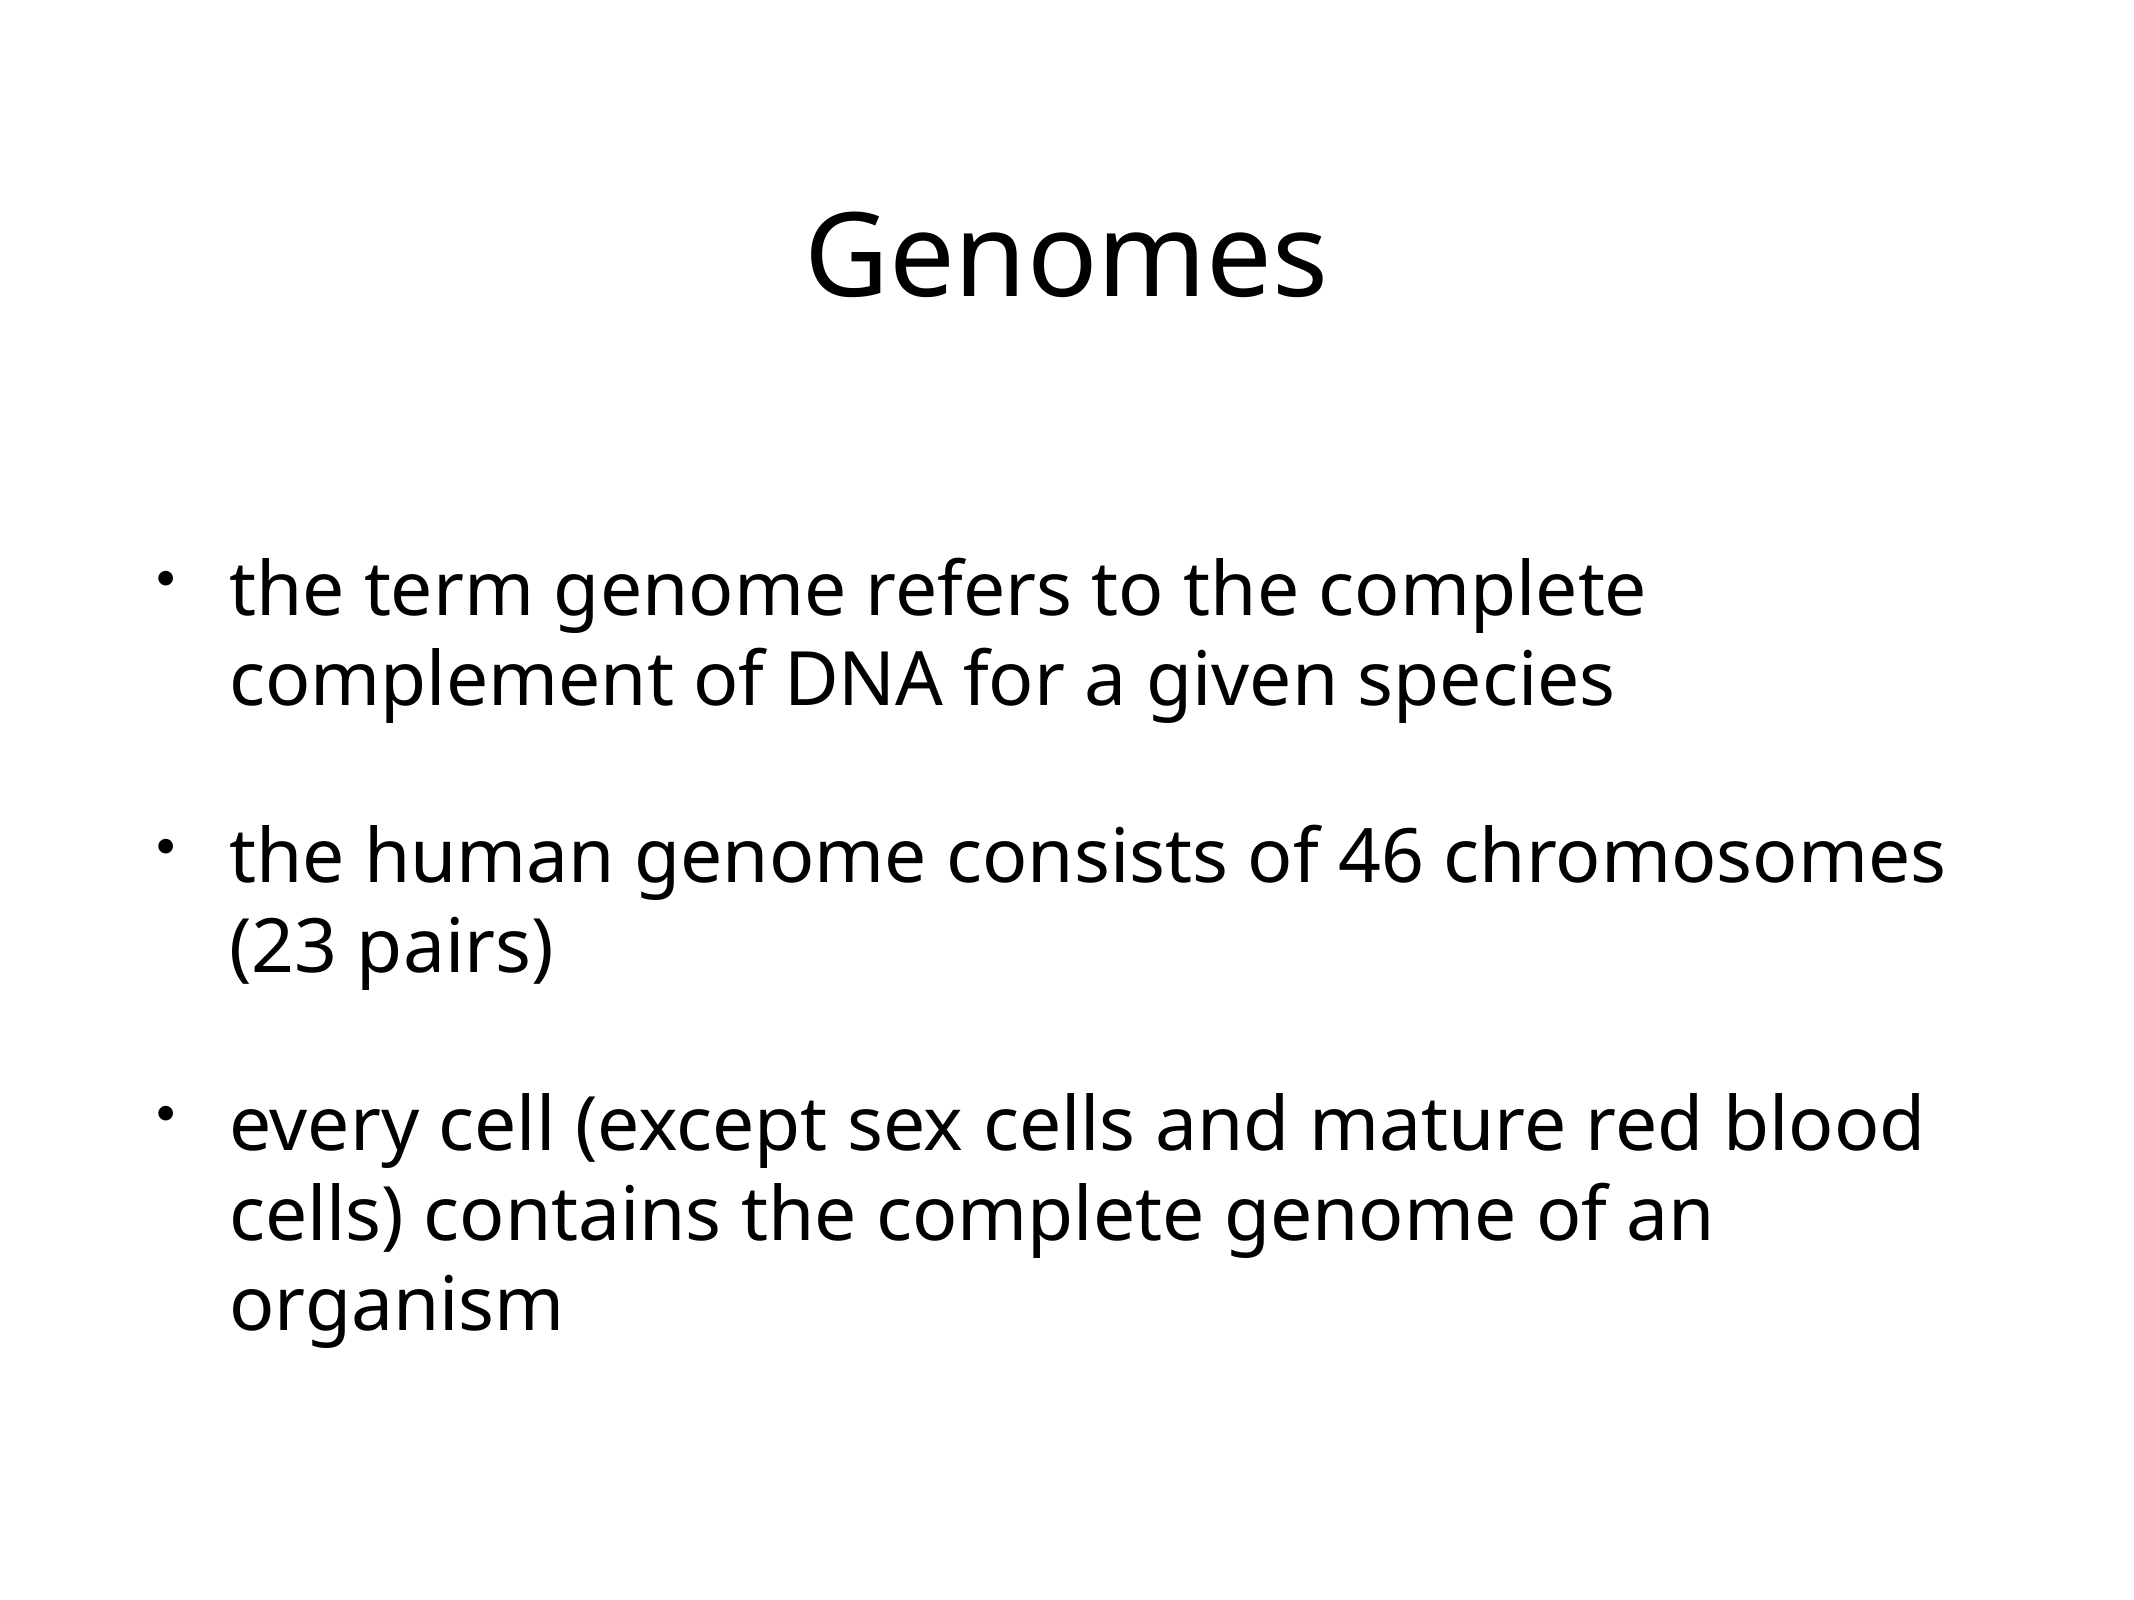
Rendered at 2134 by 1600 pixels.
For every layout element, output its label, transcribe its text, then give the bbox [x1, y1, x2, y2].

title Genomes [155, 72, 1978, 426]
list the term genome refers to the complete complement of DNA for a given species the human genome consists of 46 chromosomes (23 pairs) every cell (except sex cells and mature red blood cells) contains the complete genome of an organism [155, 426, 1978, 1459]
